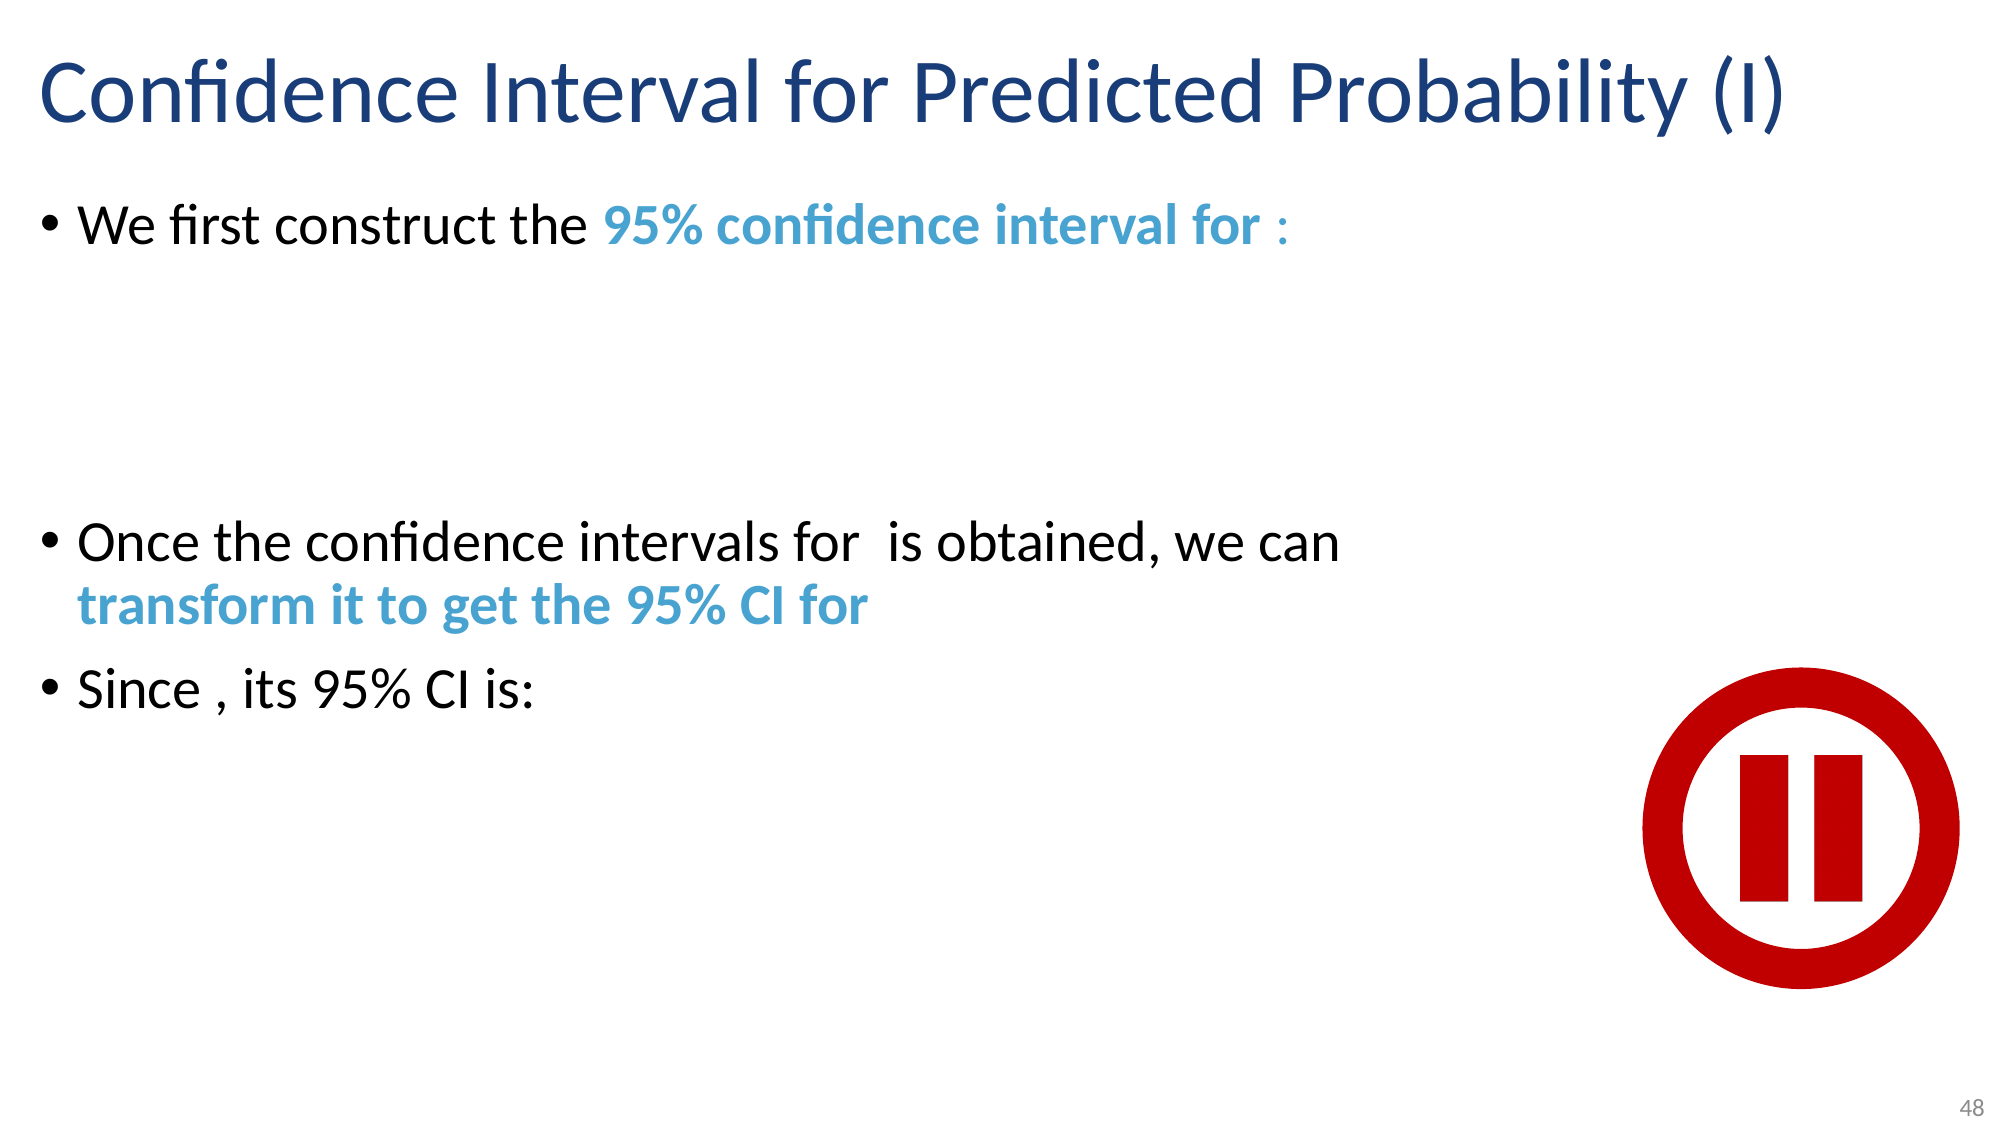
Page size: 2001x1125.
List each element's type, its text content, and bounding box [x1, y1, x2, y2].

title Confidence Interval for Predicted Probability (I) [24, 24, 1975, 163]
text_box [1662, 687, 1940, 970]
slide_number 48 [1550, 1087, 2000, 1125]
